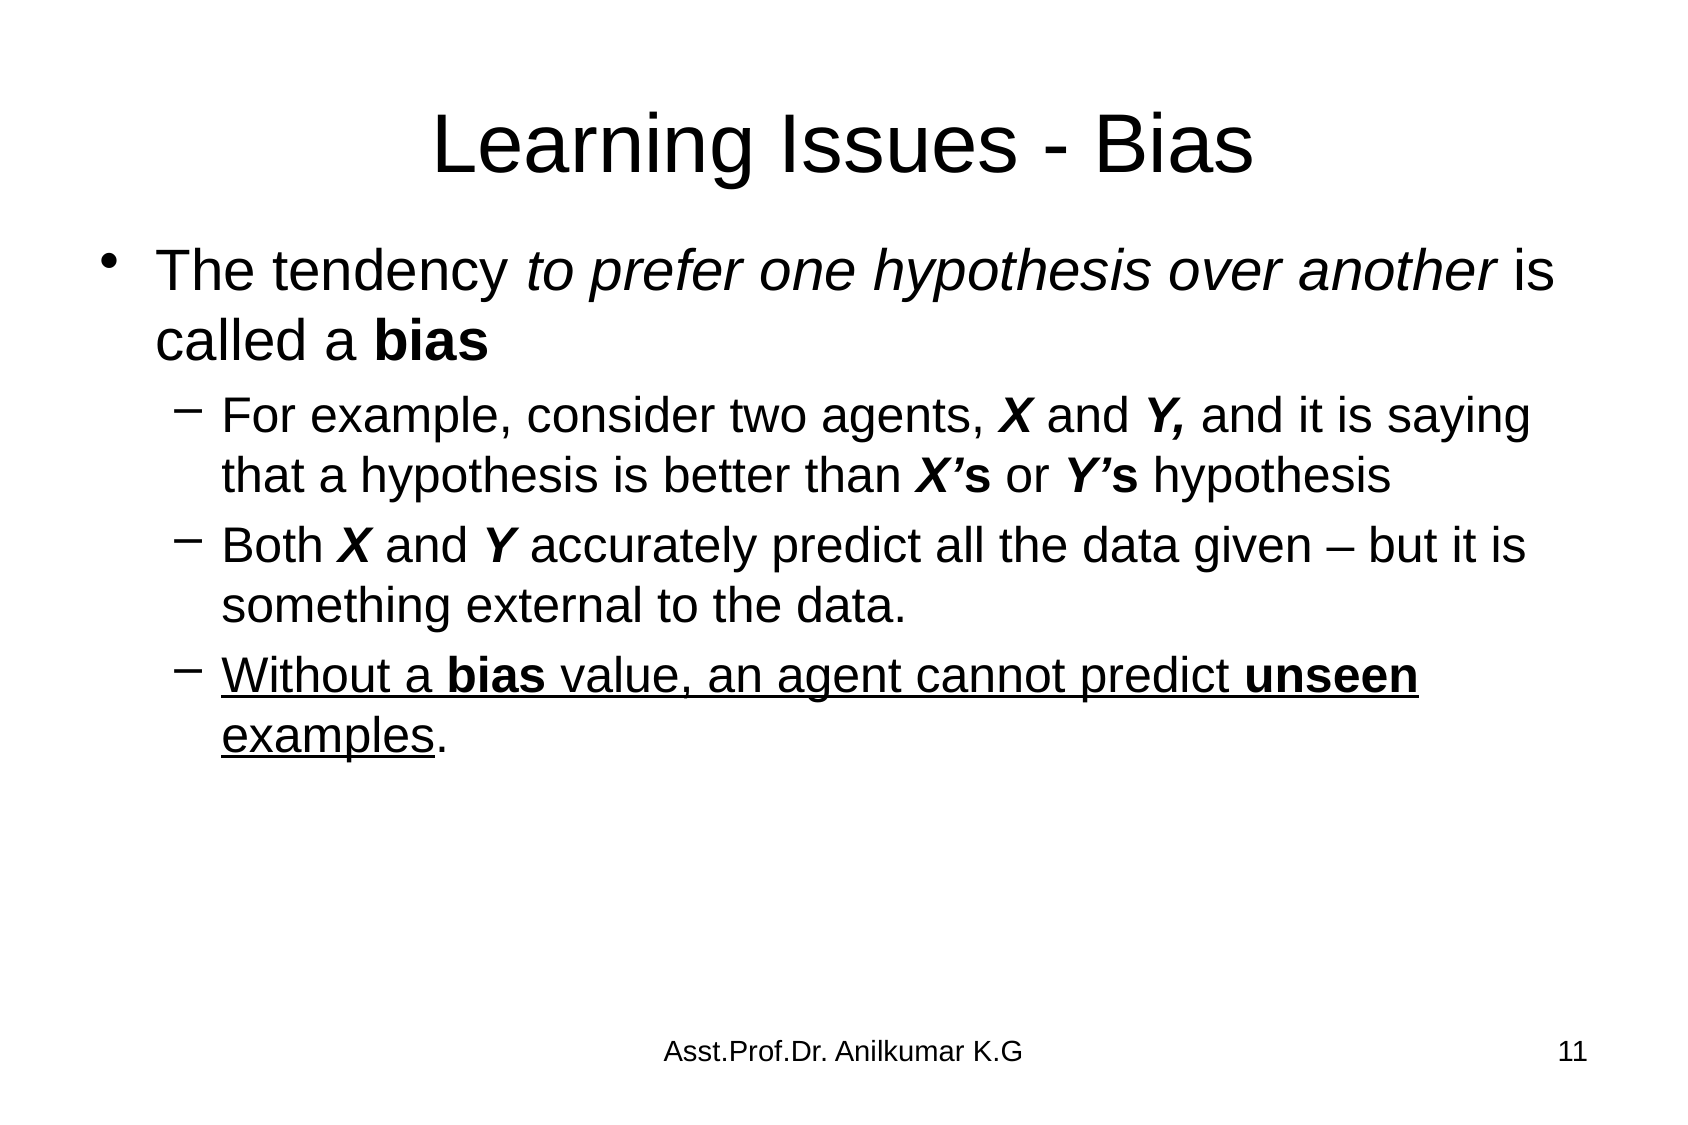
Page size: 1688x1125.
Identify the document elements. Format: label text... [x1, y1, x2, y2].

title Learning Issues - Bias [84, 44, 1604, 224]
slide_number 11 [1209, 1024, 1604, 1103]
list The tendency to prefer one hypothesis over another is called a bias For example, consider two agents, X and Y, and it is saying that a hypothesis is better than X’s or Y’s hypothesis Both X and Y accurately predict all the data given – but it is something external to the data. Without a bias value, an agent cannot predict unseen examples. [84, 224, 1604, 1006]
footer Asst.Prof.Dr. Anilkumar K.G [576, 1024, 1112, 1103]
